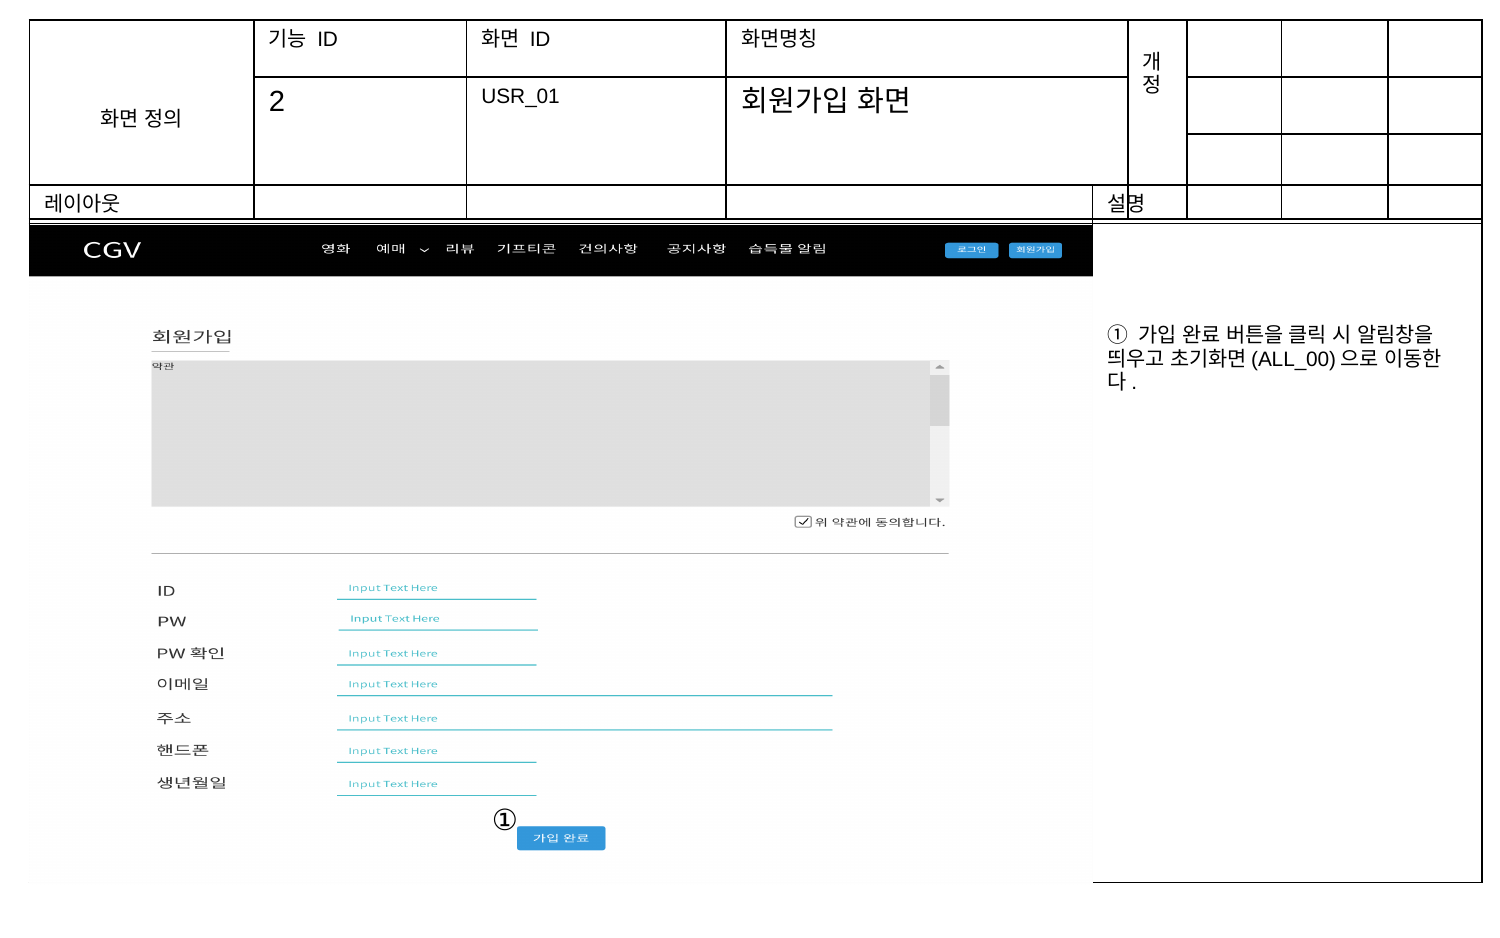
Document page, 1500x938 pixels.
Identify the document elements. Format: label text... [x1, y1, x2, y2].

table_header 레이아웃 [30, 186, 1092, 223]
table_cell USR_01 [467, 78, 725, 184]
table_header 설명 [1093, 186, 1481, 223]
table_header 개정 [1129, 21, 1186, 184]
table_cell [1188, 78, 1281, 133]
table_header [1282, 21, 1387, 76]
table_header 화면 ID [467, 21, 725, 76]
table_cell [1282, 135, 1387, 184]
table_header [1389, 21, 1481, 76]
table_cell [1389, 78, 1481, 133]
table_cell 회원가입 화면 [727, 78, 1127, 184]
picture [29, 224, 1093, 885]
table_cell [1188, 135, 1281, 184]
table_header [1188, 21, 1281, 76]
table_cell [1389, 135, 1481, 184]
table_cell ① 가입 완료 버튼을 클릭 시 알림창을 띄우고 초기화면(ALL_00)으로 이동한다. [1093, 224, 1481, 882]
table_cell [1282, 78, 1387, 133]
table_header 화면 정의 [30, 21, 253, 184]
table_header 화면명칭 [727, 21, 1127, 76]
table_cell 2 [255, 78, 466, 184]
table_header 기능 ID [255, 21, 466, 76]
